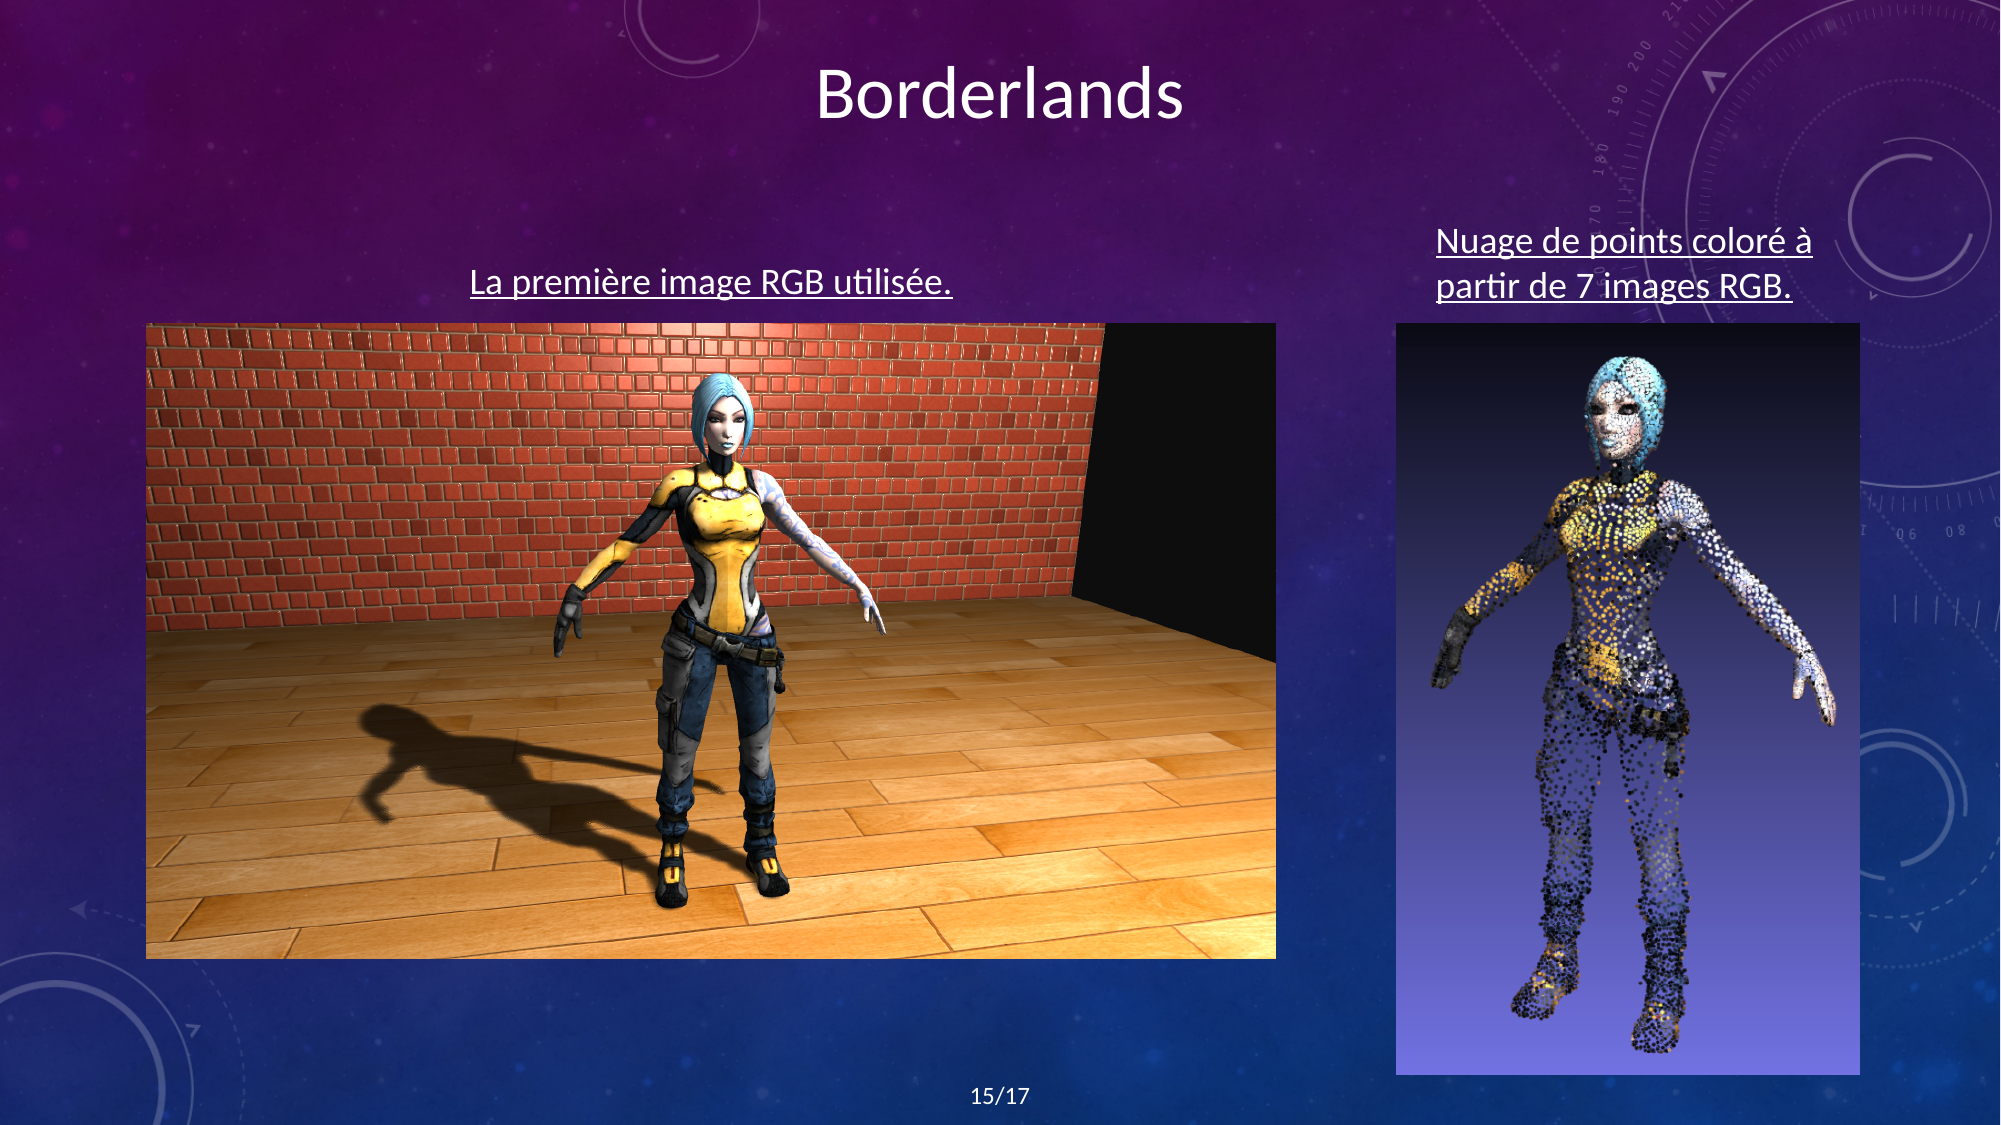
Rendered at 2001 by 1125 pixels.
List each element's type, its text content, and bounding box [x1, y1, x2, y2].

title Borderlands [724, 0, 1276, 177]
text_box La première image RGB utilisée. [431, 242, 992, 322]
text_box ‹#›/17 [662, 1064, 1338, 1125]
picture [0, 0, 2001, 1125]
text_box Nuage de points coloré à partir de 7 images RGB. [1420, 200, 1835, 322]
